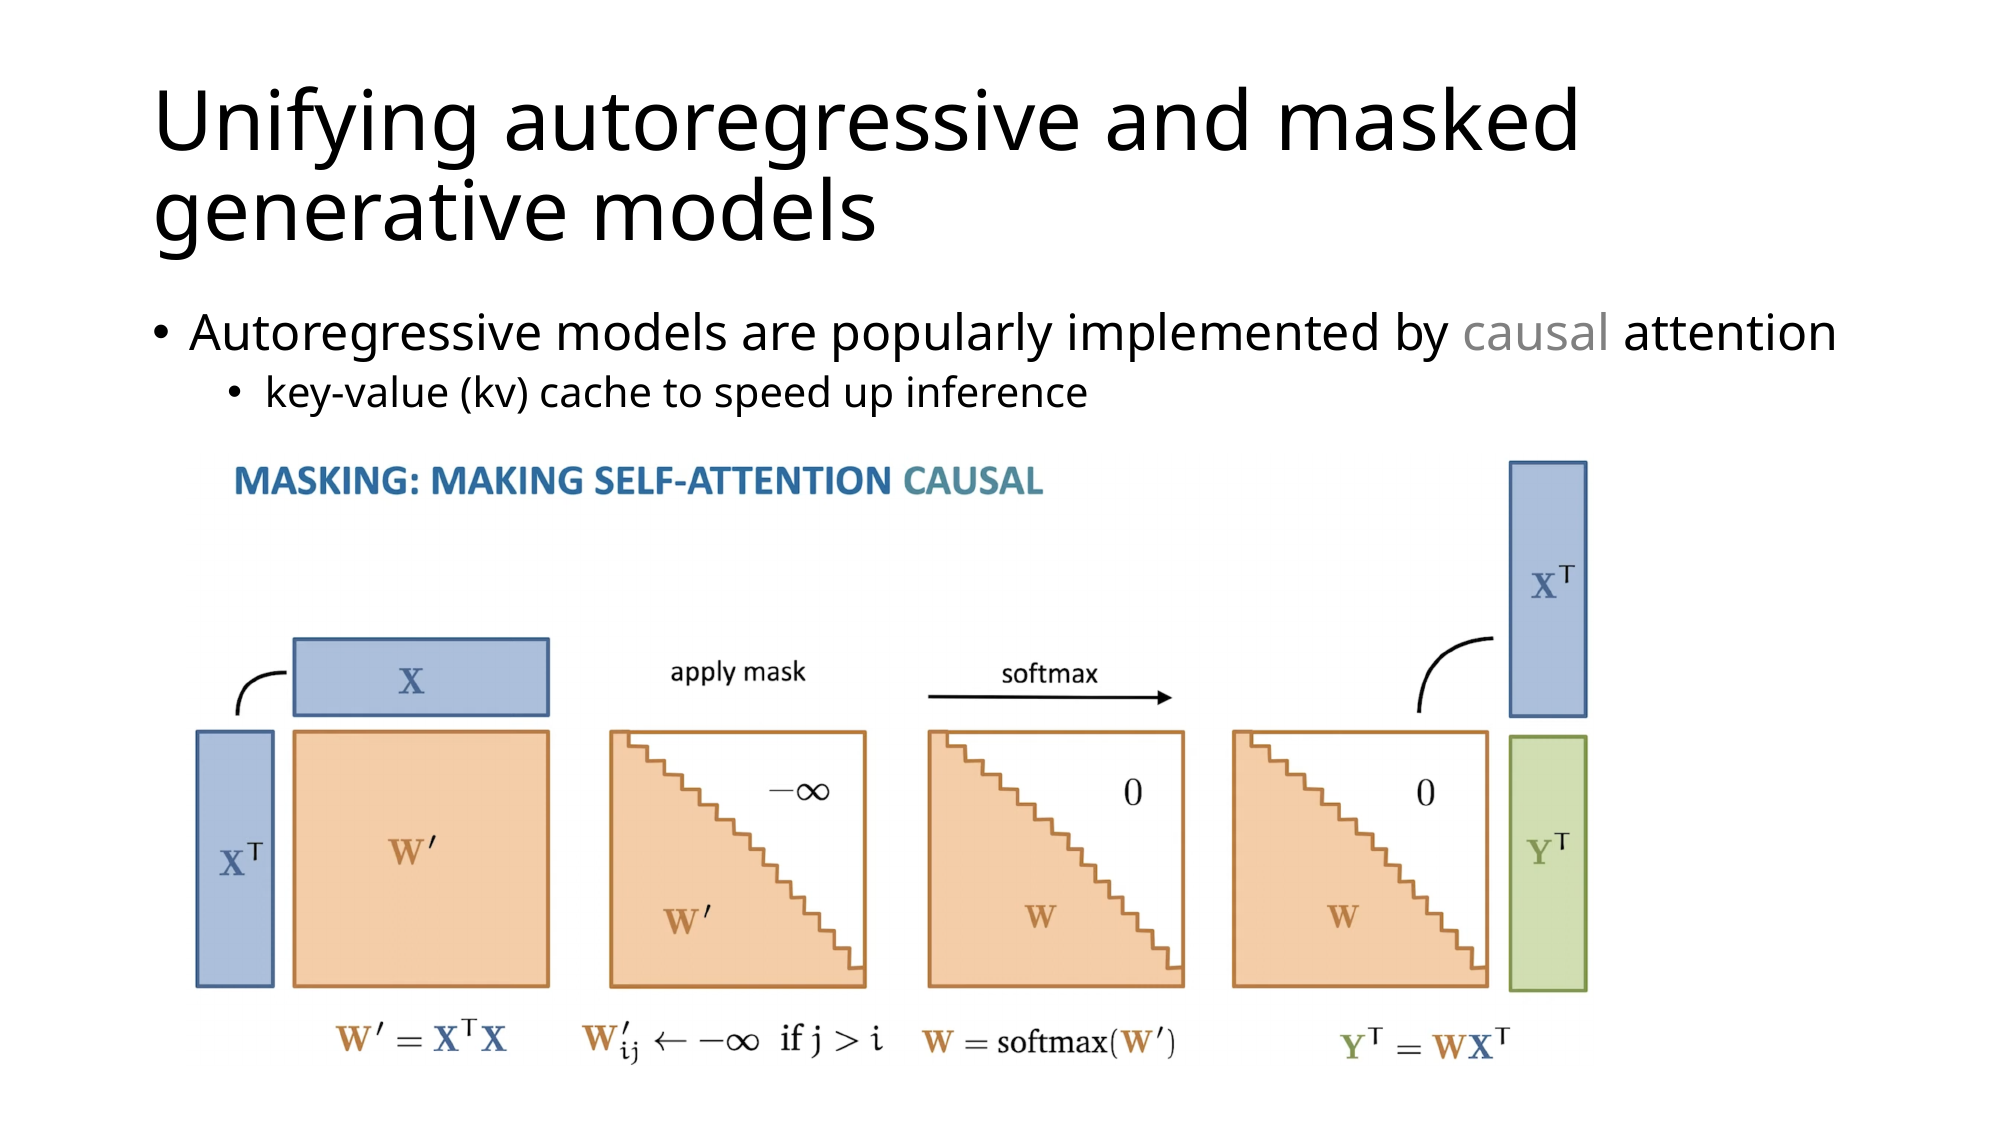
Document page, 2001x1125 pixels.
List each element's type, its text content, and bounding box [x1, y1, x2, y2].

picture [185, 453, 1595, 1066]
list Autoregressive models are popularly implemented by causal attention key-value (kv) cache to speed up inference [137, 299, 1863, 1014]
title Unifying autoregressive and masked generative models [137, 59, 1863, 278]
